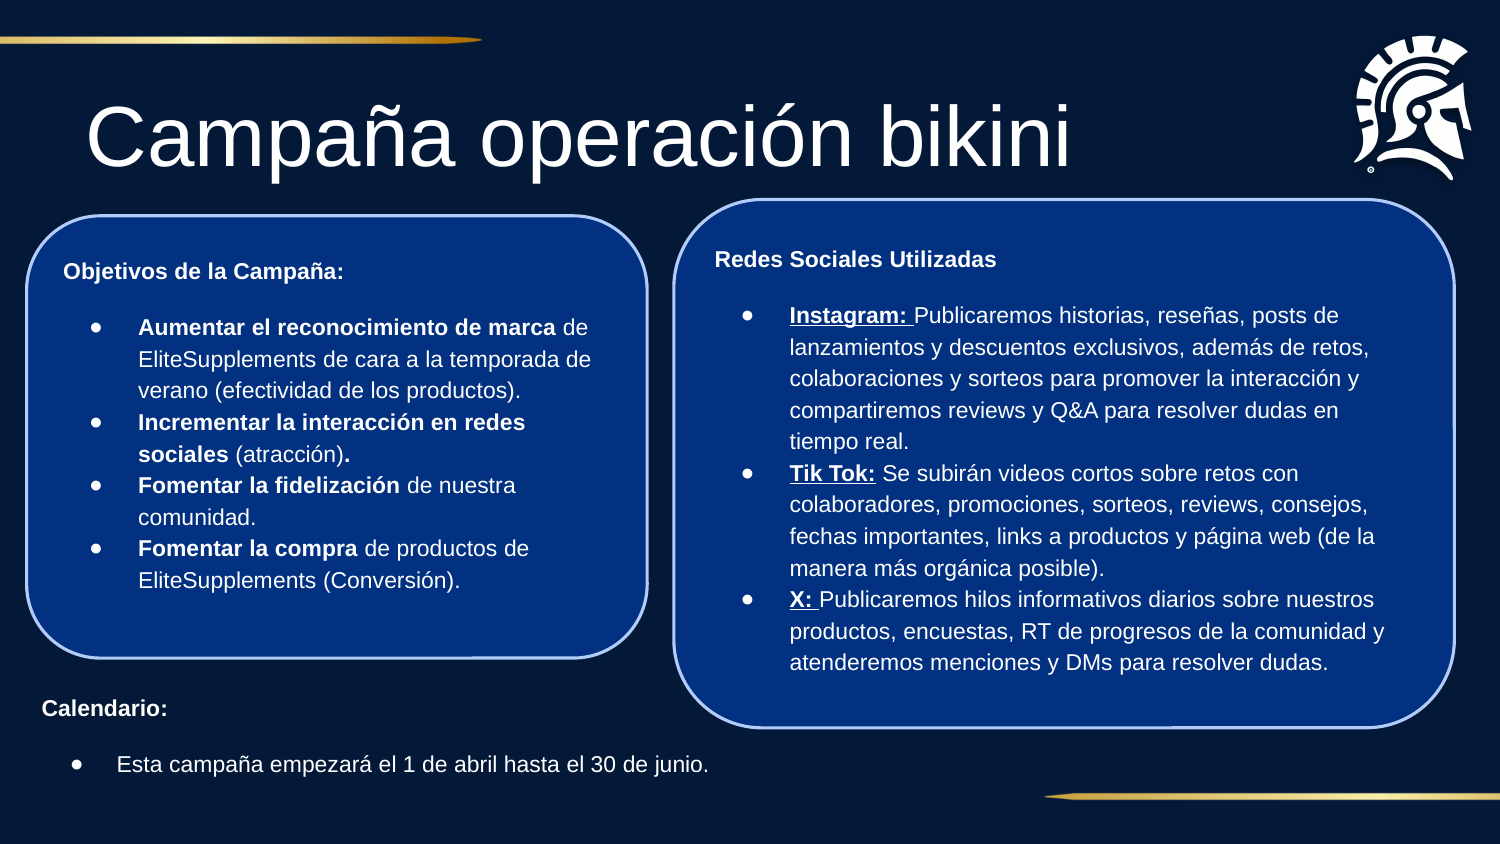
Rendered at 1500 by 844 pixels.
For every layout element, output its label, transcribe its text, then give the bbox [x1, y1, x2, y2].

picture [1402, 756, 1500, 844]
picture [1343, 28, 1481, 189]
picture [0, 0, 490, 65]
text_box Redes Sociales Utilizadas Instagram: Publicaremos historias, reseñas, posts de lanzamientos y descuentos exclusivos, además de retos, colaboraciones y sorteos para promover la interacción y compartiremos reviews y Q&A para resolver dudas en tiempo real. Tik Tok: Se subirán videos cortos sobre retos con colaboradores, promociones, sorteos, reviews, consejos, fechas importantes, links a productos y página web (de la manera más orgánica posible). X: Publicaremos hilos informativos diarios sobre nuestros productos, encuestas, RT de progresos de la comunidad y atenderemos menciones y DMs para resolver dudas. [673, 199, 1455, 728]
text_box Campaña operación bikini [0, 65, 1175, 199]
text_box Calendario: Esta campaña empezará el 1 de abril hasta el 30 de junio. [26, 674, 1402, 844]
text_box Objetivos de la Campaña: Aumentar el reconocimiento de marca de EliteSupplements de cara a la temporada de verano (efectividad de los productos). Incrementar la interacción en redes sociales (atracción). Fomentar la fidelización de nuestra comunidad. Fomentar la compra de productos de EliteSupplements (Conversión). [26, 215, 648, 659]
